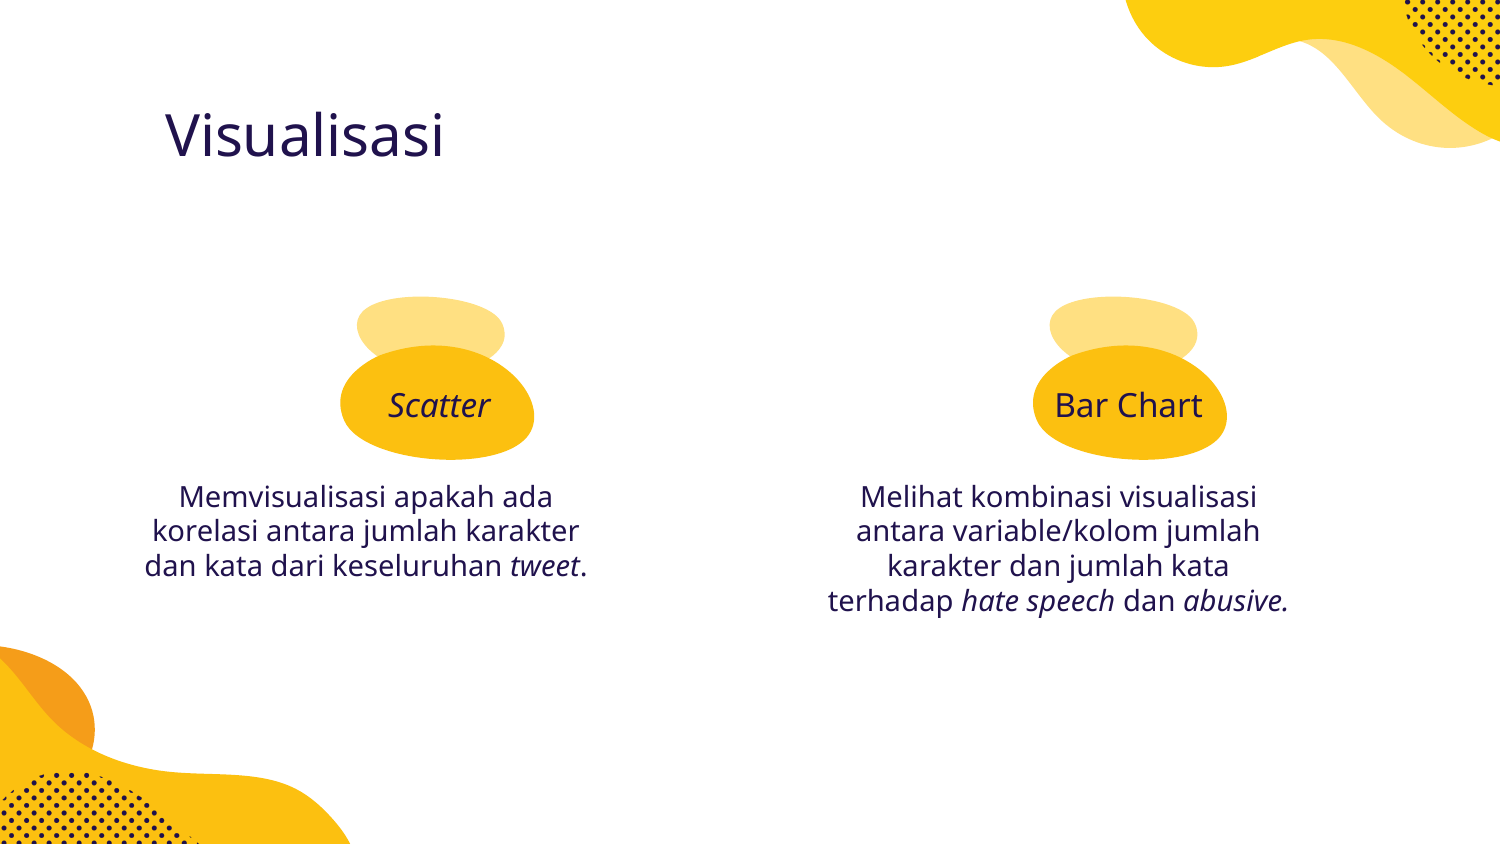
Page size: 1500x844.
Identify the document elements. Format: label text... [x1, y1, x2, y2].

title Visualisasi [150, 83, 1350, 174]
text_box [348, 427, 533, 460]
text_box Melihat kombinasi visualisasi antara variable/kolom jumlah karakter dan jumlah kata terhadap hate speech dan abusive. [811, 462, 1306, 669]
text_box [356, 296, 505, 358]
text_box [347, 345, 519, 381]
picture [1310, 0, 1500, 126]
text_box Bar Chart [1016, 381, 1242, 427]
text_box Memvisualisasi apakah ada korelasi antara jumlah karakter dan kata dari keseluruhan tweet. [119, 462, 613, 608]
text_box [1039, 345, 1212, 381]
text_box [1040, 427, 1226, 460]
picture [0, 677, 463, 844]
text_box Scatter [326, 381, 552, 427]
text_box [1049, 296, 1198, 358]
